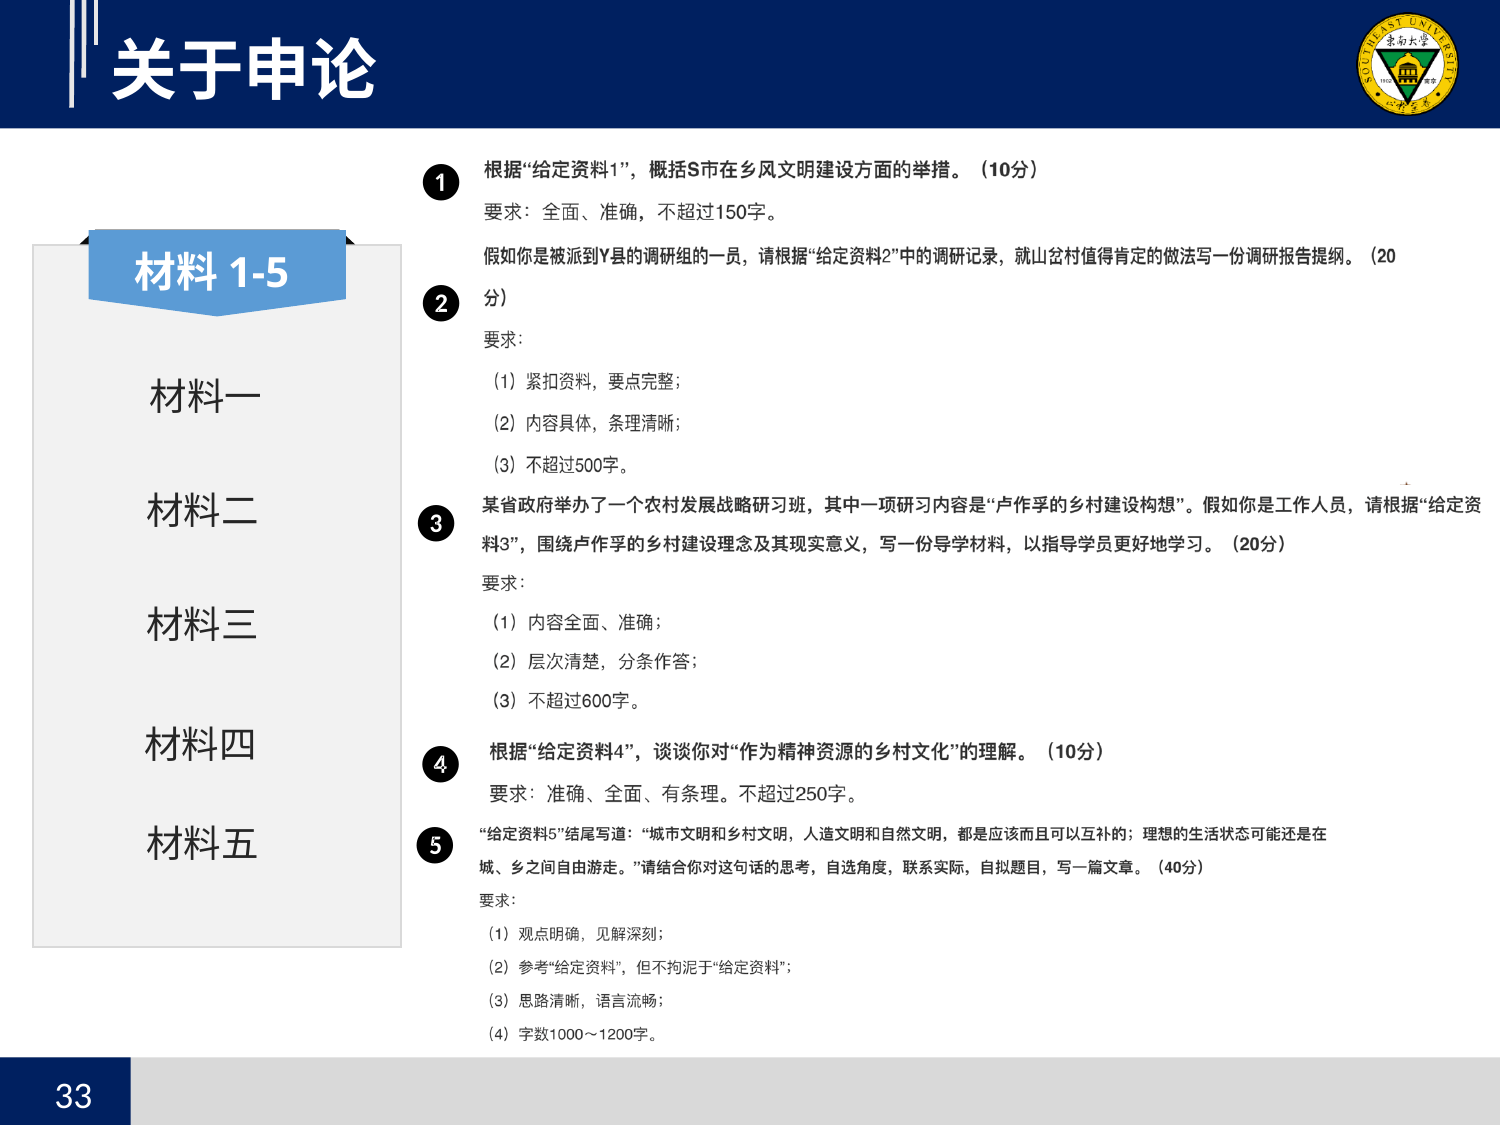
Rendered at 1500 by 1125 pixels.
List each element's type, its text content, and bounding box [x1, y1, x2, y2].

text_box ❶ [401, 149, 470, 210]
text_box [33, 244, 401, 948]
text_box ❷ [402, 270, 464, 331]
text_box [79, 229, 356, 317]
text_box ❺ [402, 813, 474, 873]
text_box 33 [39, 1063, 132, 1124]
text_box [0, 0, 1500, 129]
picture [474, 146, 1055, 230]
picture [470, 232, 1487, 1050]
text_box 关于申论 [95, 20, 551, 116]
picture [1356, 12, 1459, 116]
text_box ❹ [402, 731, 470, 792]
text_box ❸ [402, 490, 470, 551]
